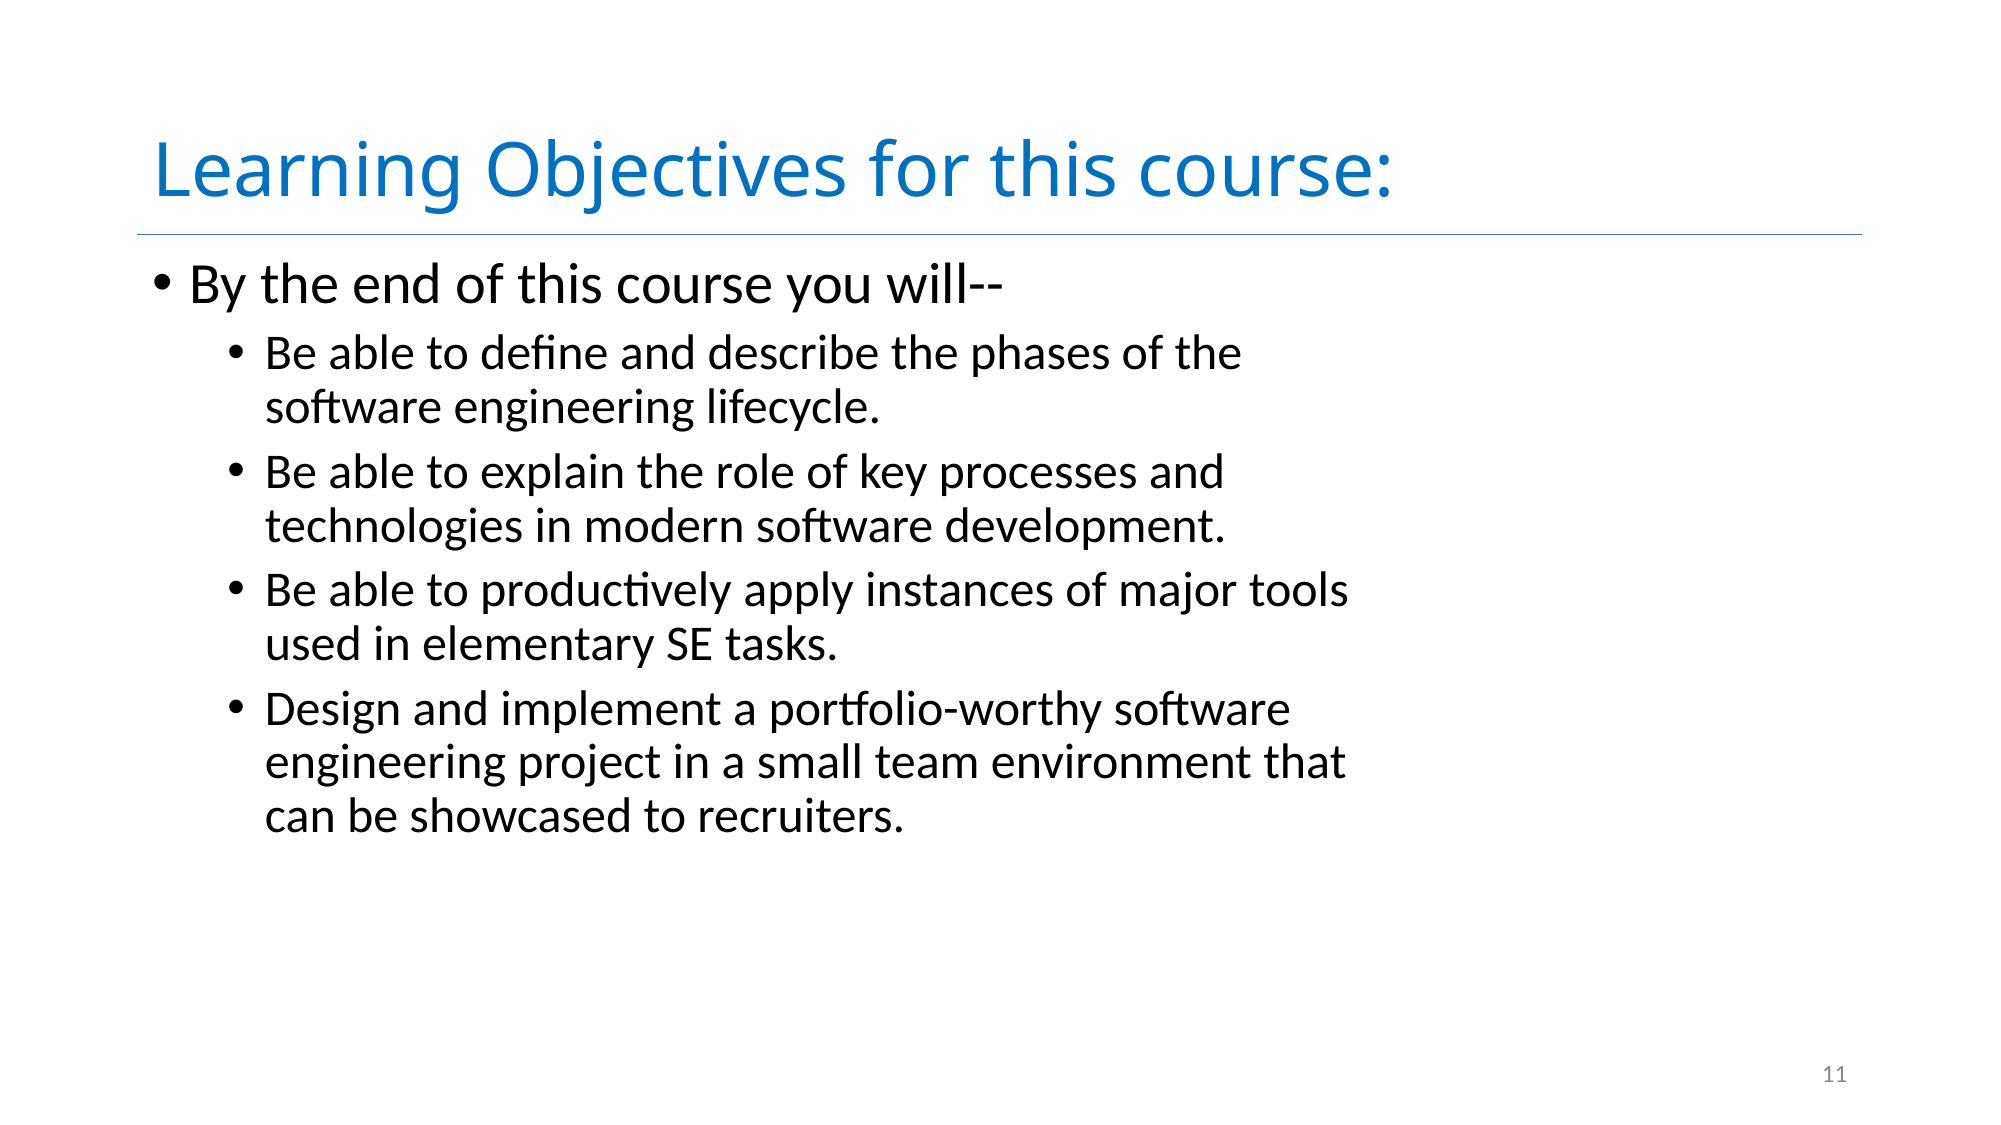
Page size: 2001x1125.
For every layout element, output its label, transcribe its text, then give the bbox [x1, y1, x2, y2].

slide_number 11 [1412, 1042, 1863, 1103]
list By the end of this course you will-- Be able to define and describe the phases of the software engineering lifecycle. Be able to explain the role of key processes and technologies in modern software development. Be able to productively apply instances of major tools used in elementary SE tasks. Design and implement a portfolio-worthy software engineering project in a small team environment that can be showcased to recruiters. [137, 246, 1432, 960]
title Learning Objectives for this course: [137, 3, 1863, 221]
